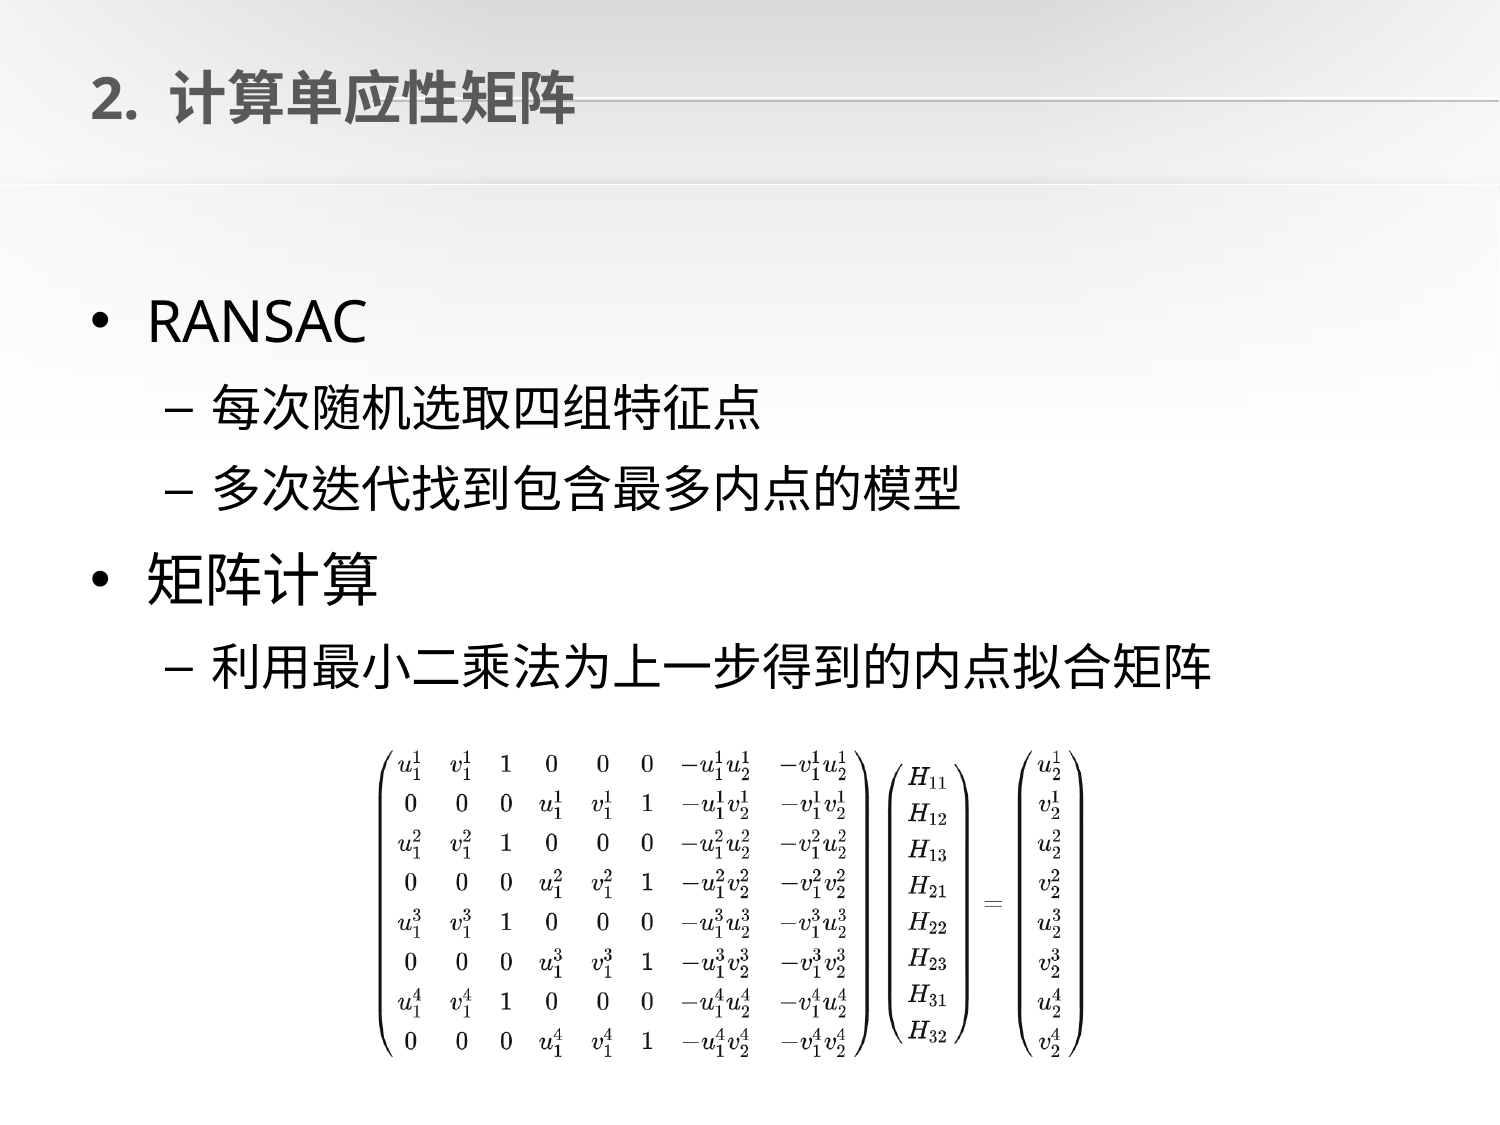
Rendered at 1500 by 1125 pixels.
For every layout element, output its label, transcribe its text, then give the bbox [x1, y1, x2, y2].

list RANSAC 每次随机选取四组特征点 多次迭代找到包含最多内点的模型 矩阵计算 利用最小二乘法为上一步得到的内点拟合矩阵 [75, 262, 1425, 1005]
picture [348, 725, 1126, 1090]
title 2. 计算单应性矩阵 [75, 14, 857, 179]
